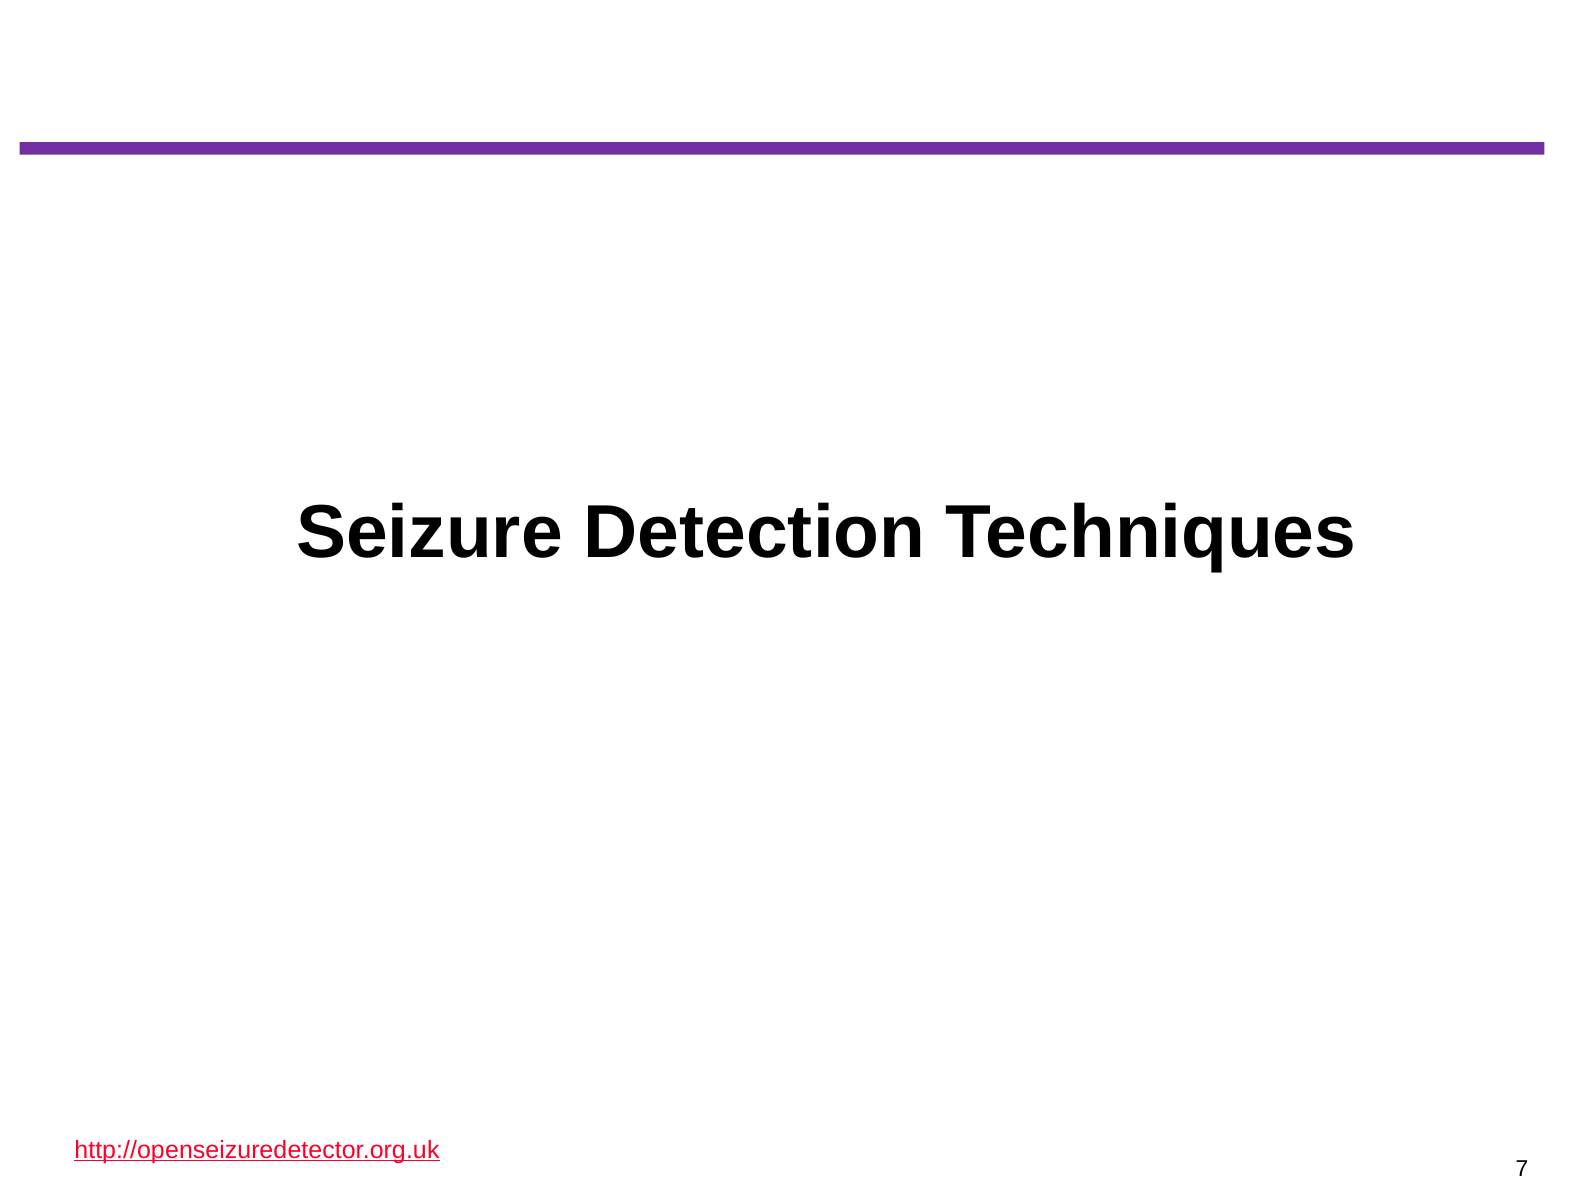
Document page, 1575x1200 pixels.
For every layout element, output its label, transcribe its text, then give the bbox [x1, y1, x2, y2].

title Seizure Detection Techniques [124, 397, 1530, 672]
slide_number <number> [1378, 1145, 1545, 1200]
